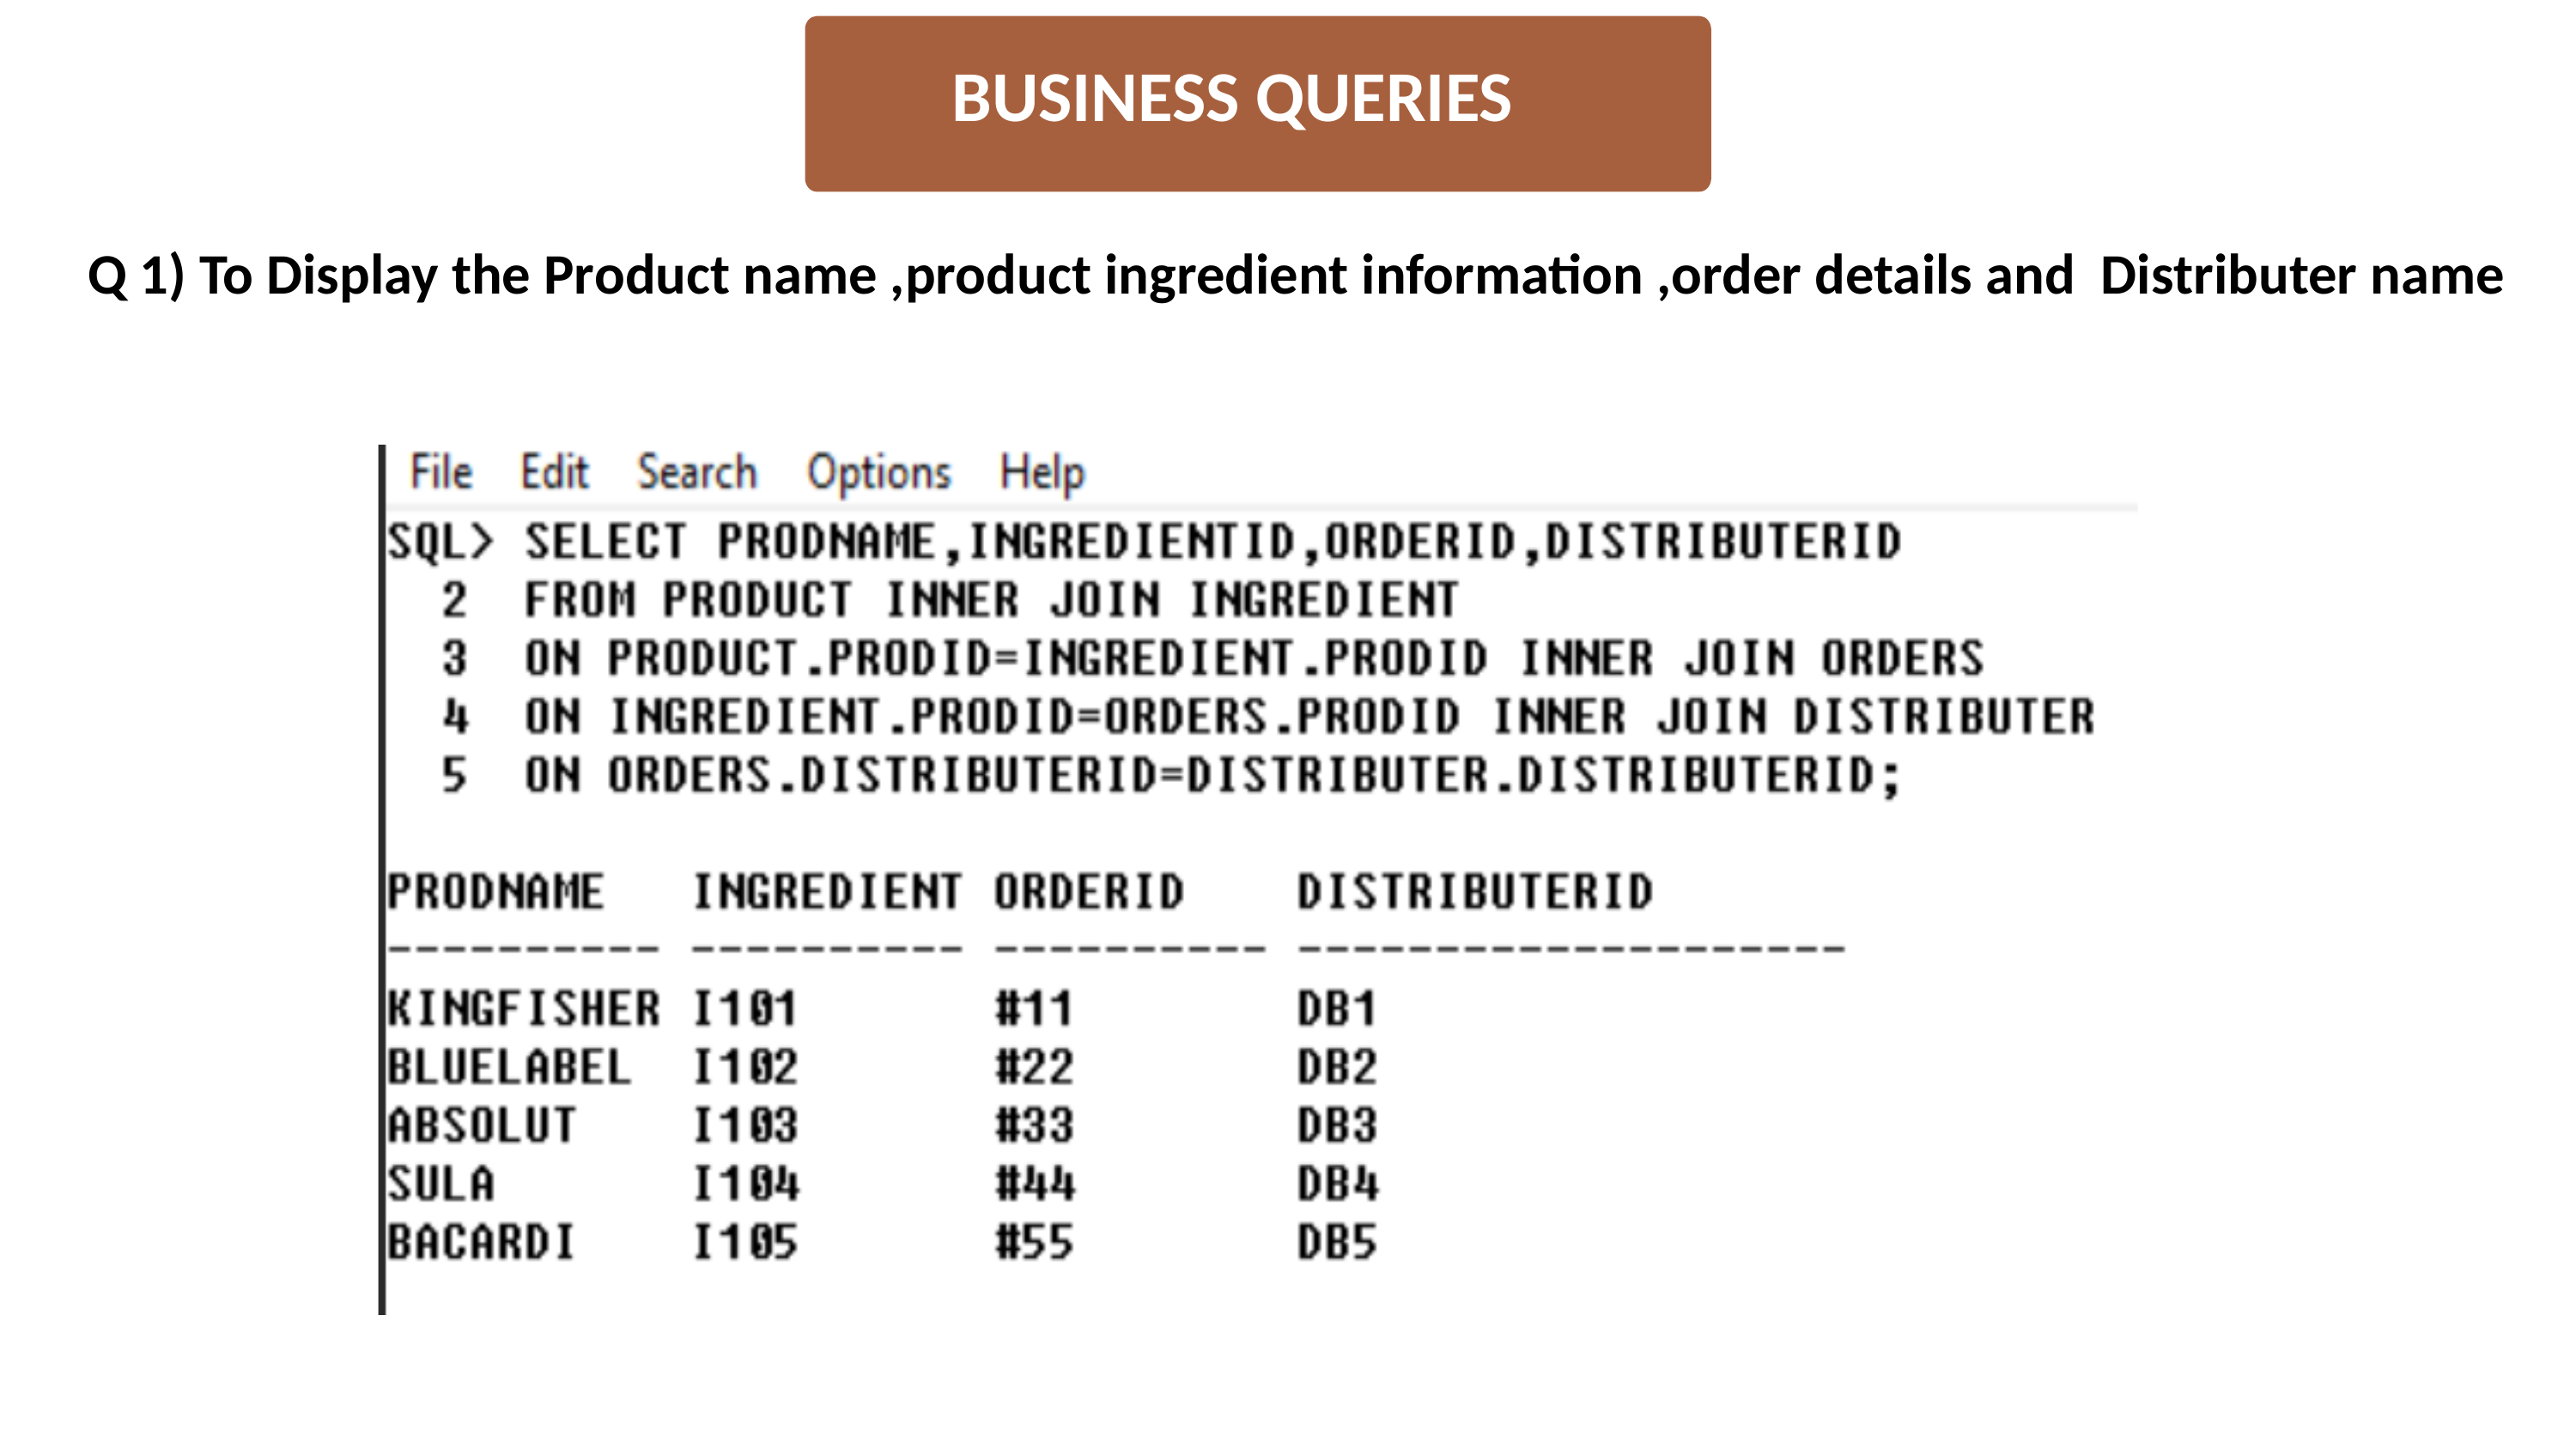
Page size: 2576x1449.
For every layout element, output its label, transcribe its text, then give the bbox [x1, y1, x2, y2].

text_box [805, 15, 1712, 192]
picture [378, 445, 2138, 1315]
text_box Q 1) To Display the Product name ,product ingredient information ,order details and Distributer name [75, 230, 2544, 312]
